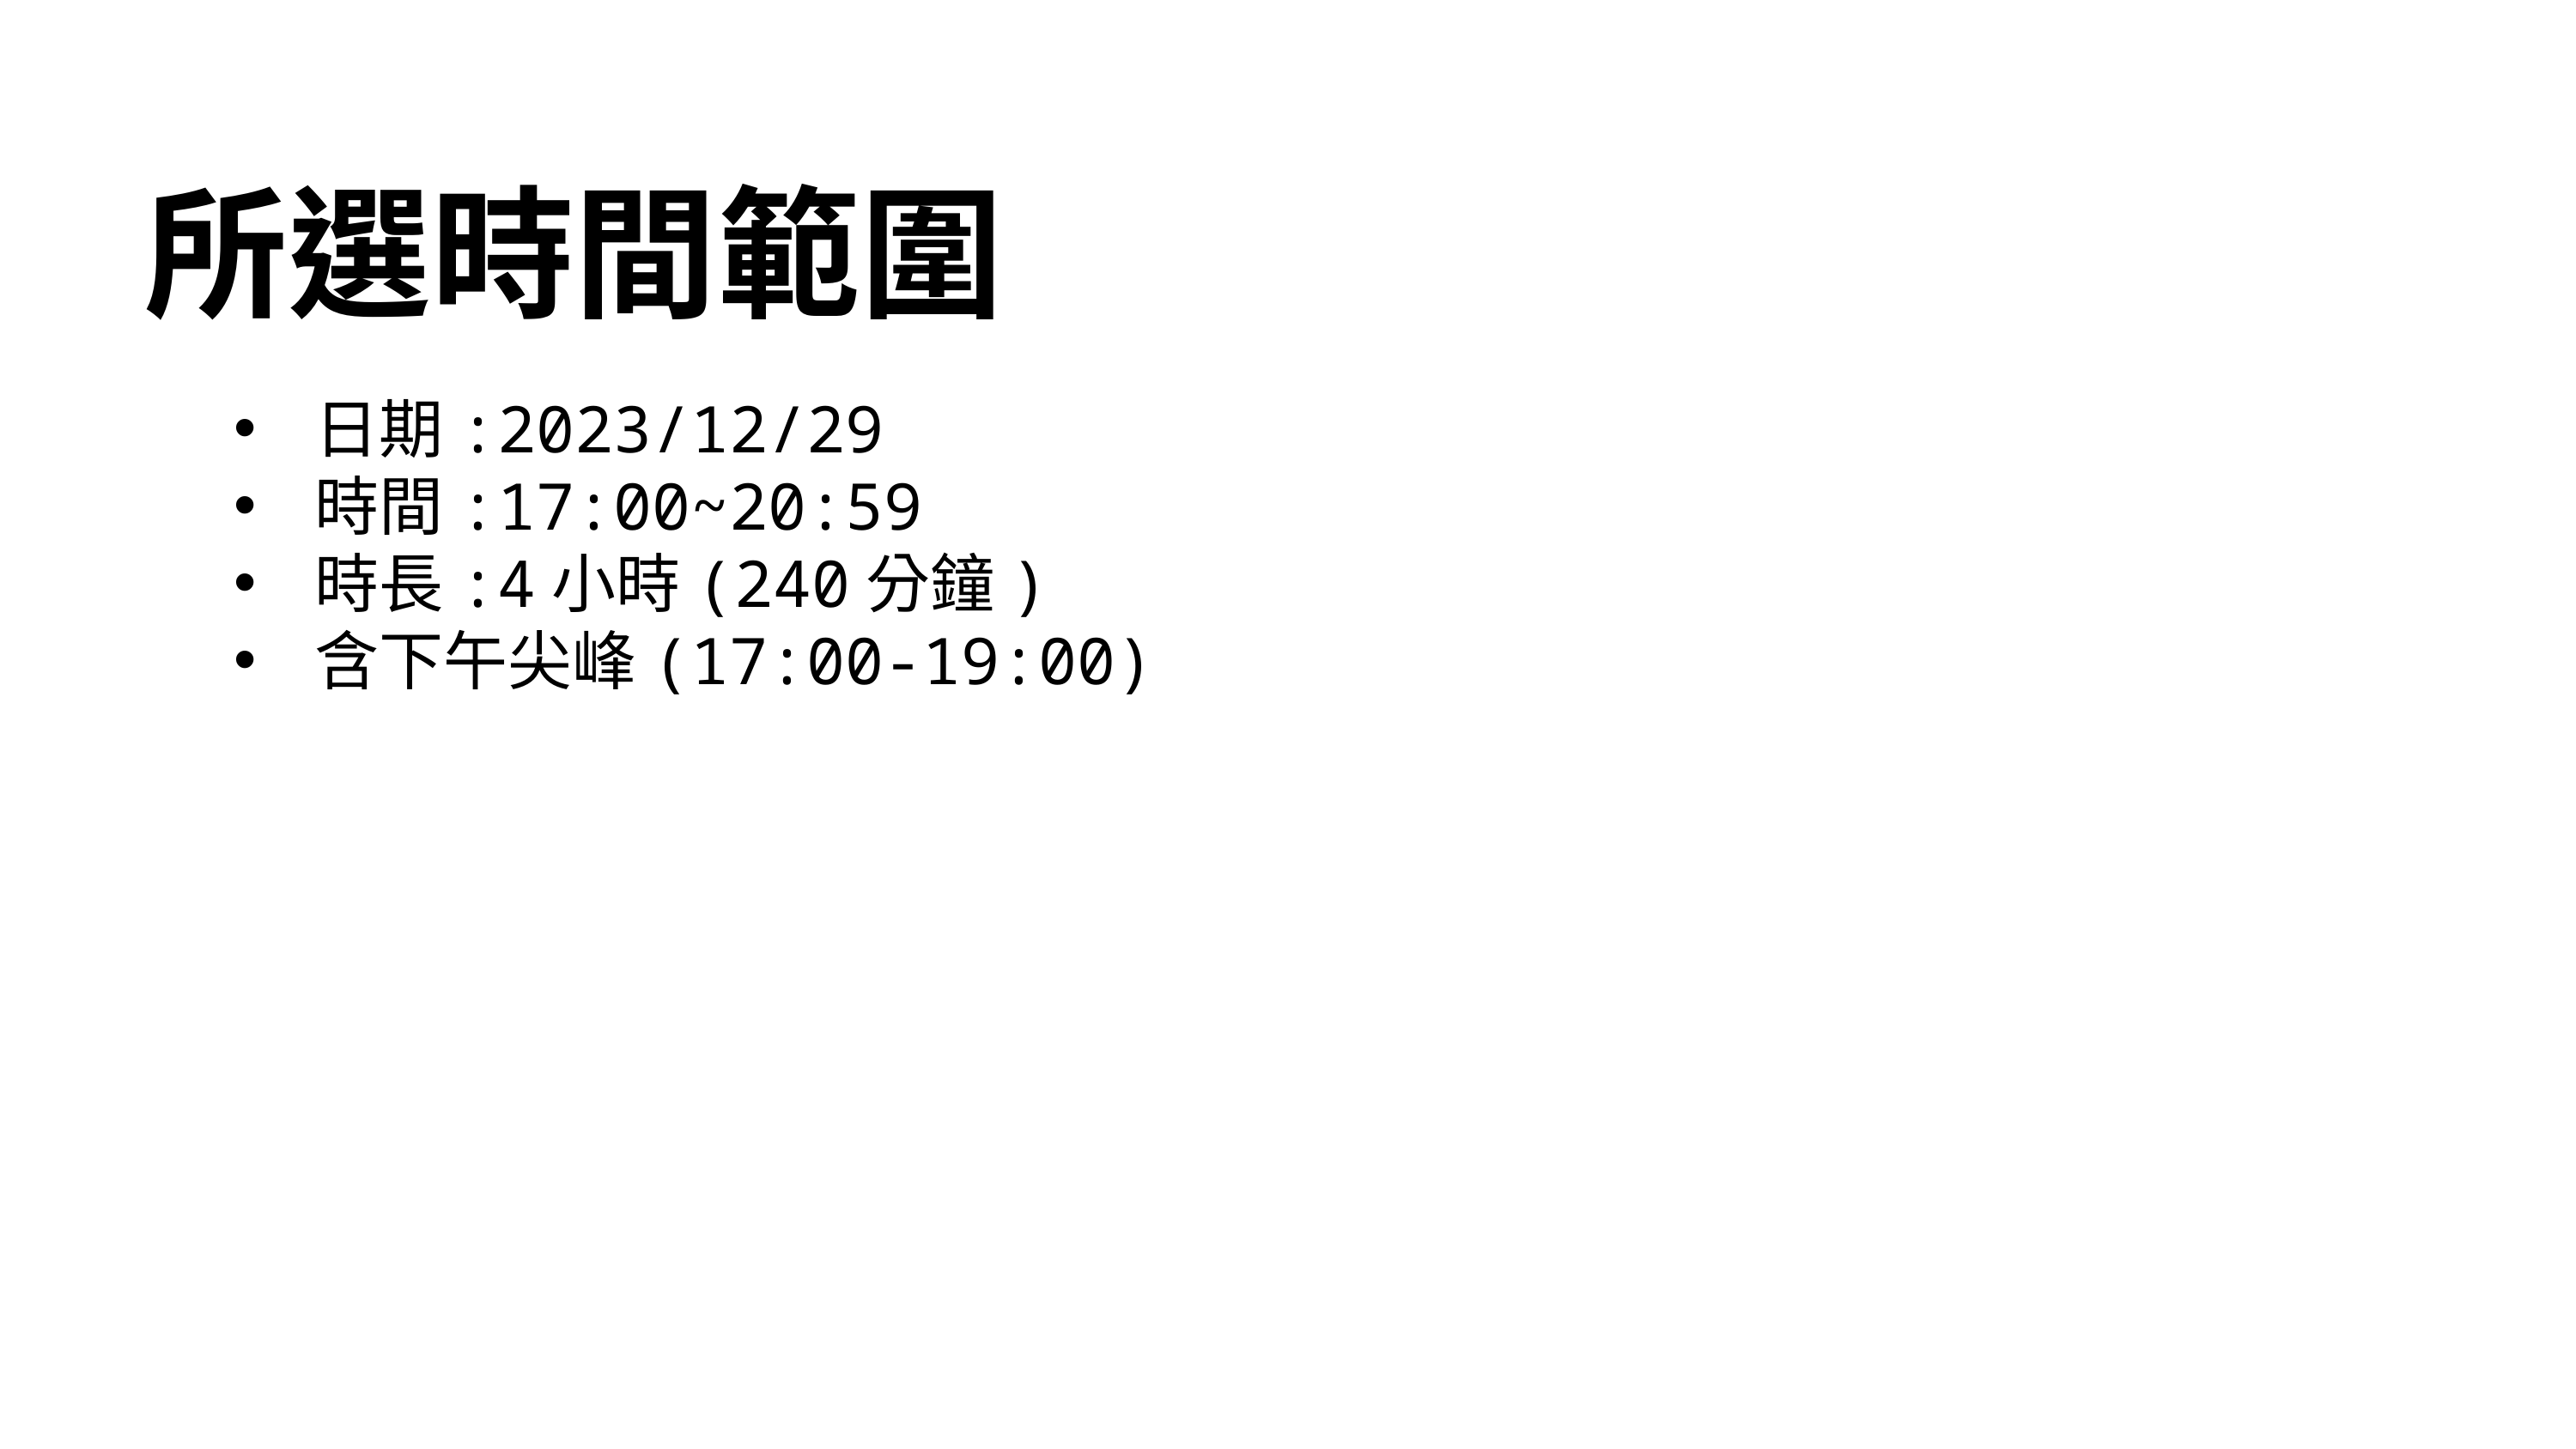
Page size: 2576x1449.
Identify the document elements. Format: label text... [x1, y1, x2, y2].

text_box 日期:2023/12/29 時間:17:00~20:59 時長:4小時(240分鐘) 含下午尖峰(17:00-19:00) [222, 381, 1671, 704]
text_box 所選時間範圍 [144, 149, 1595, 336]
